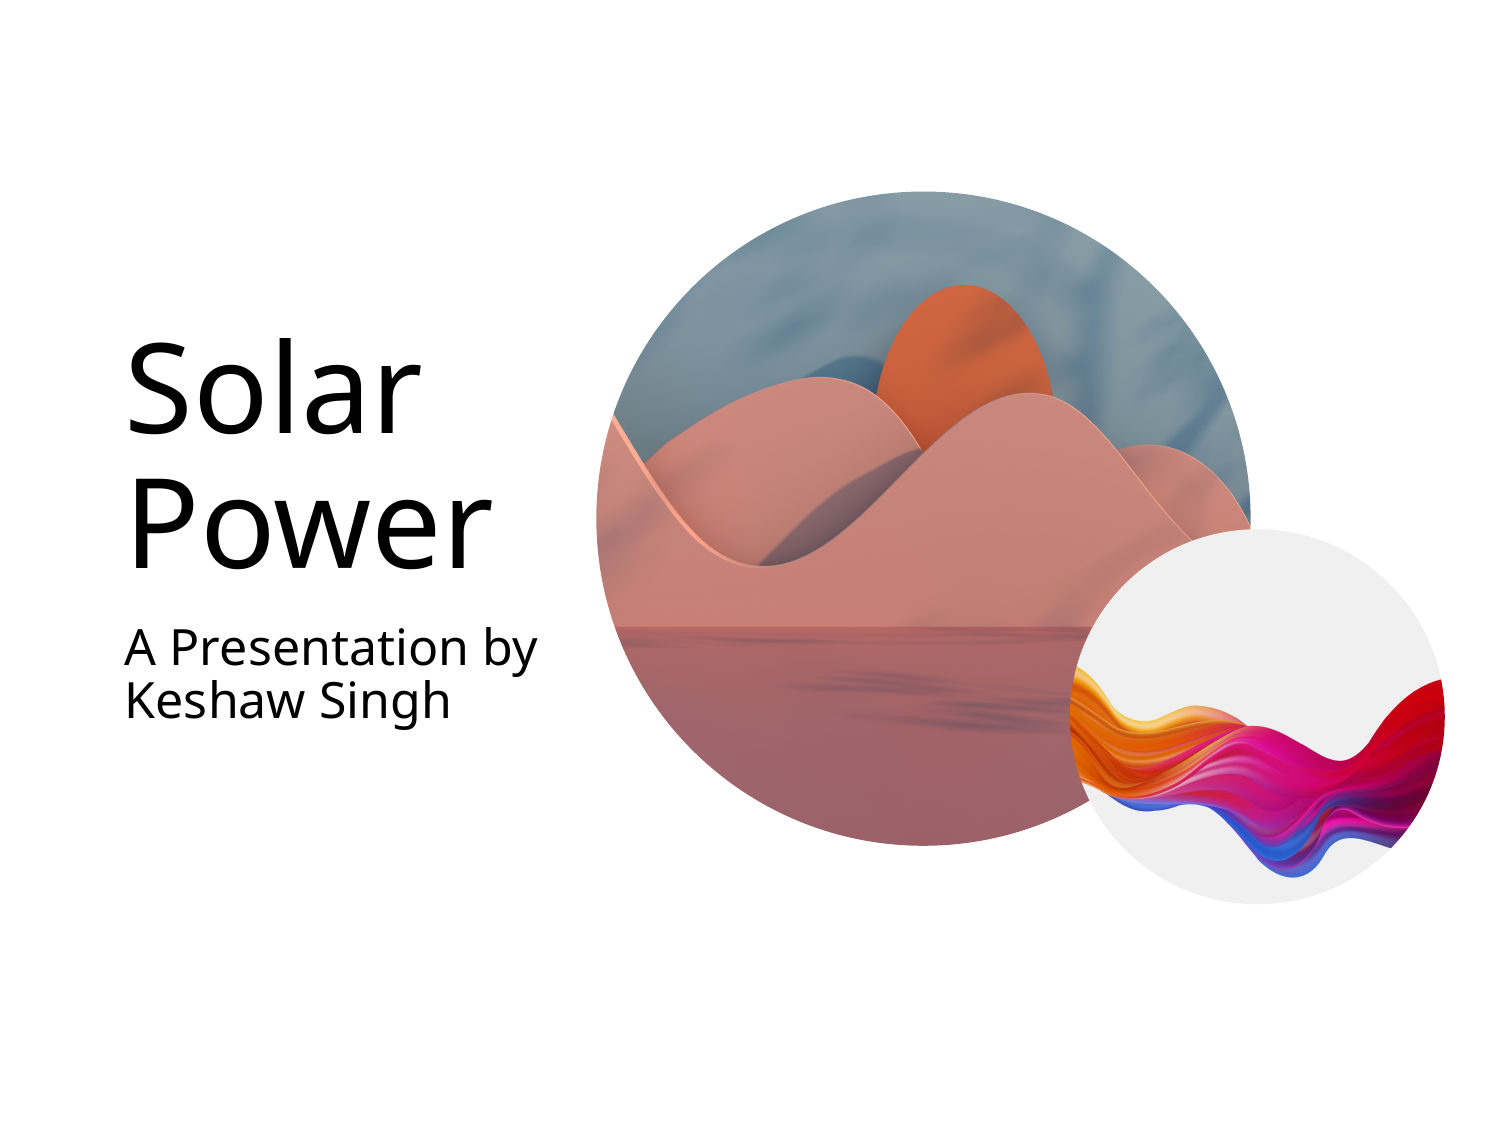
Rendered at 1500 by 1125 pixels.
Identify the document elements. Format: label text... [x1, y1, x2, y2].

picture [595, 190, 1446, 905]
title Solar Power [109, 309, 595, 603]
subtitle A Presentation by Keshaw Singh [109, 614, 595, 846]
